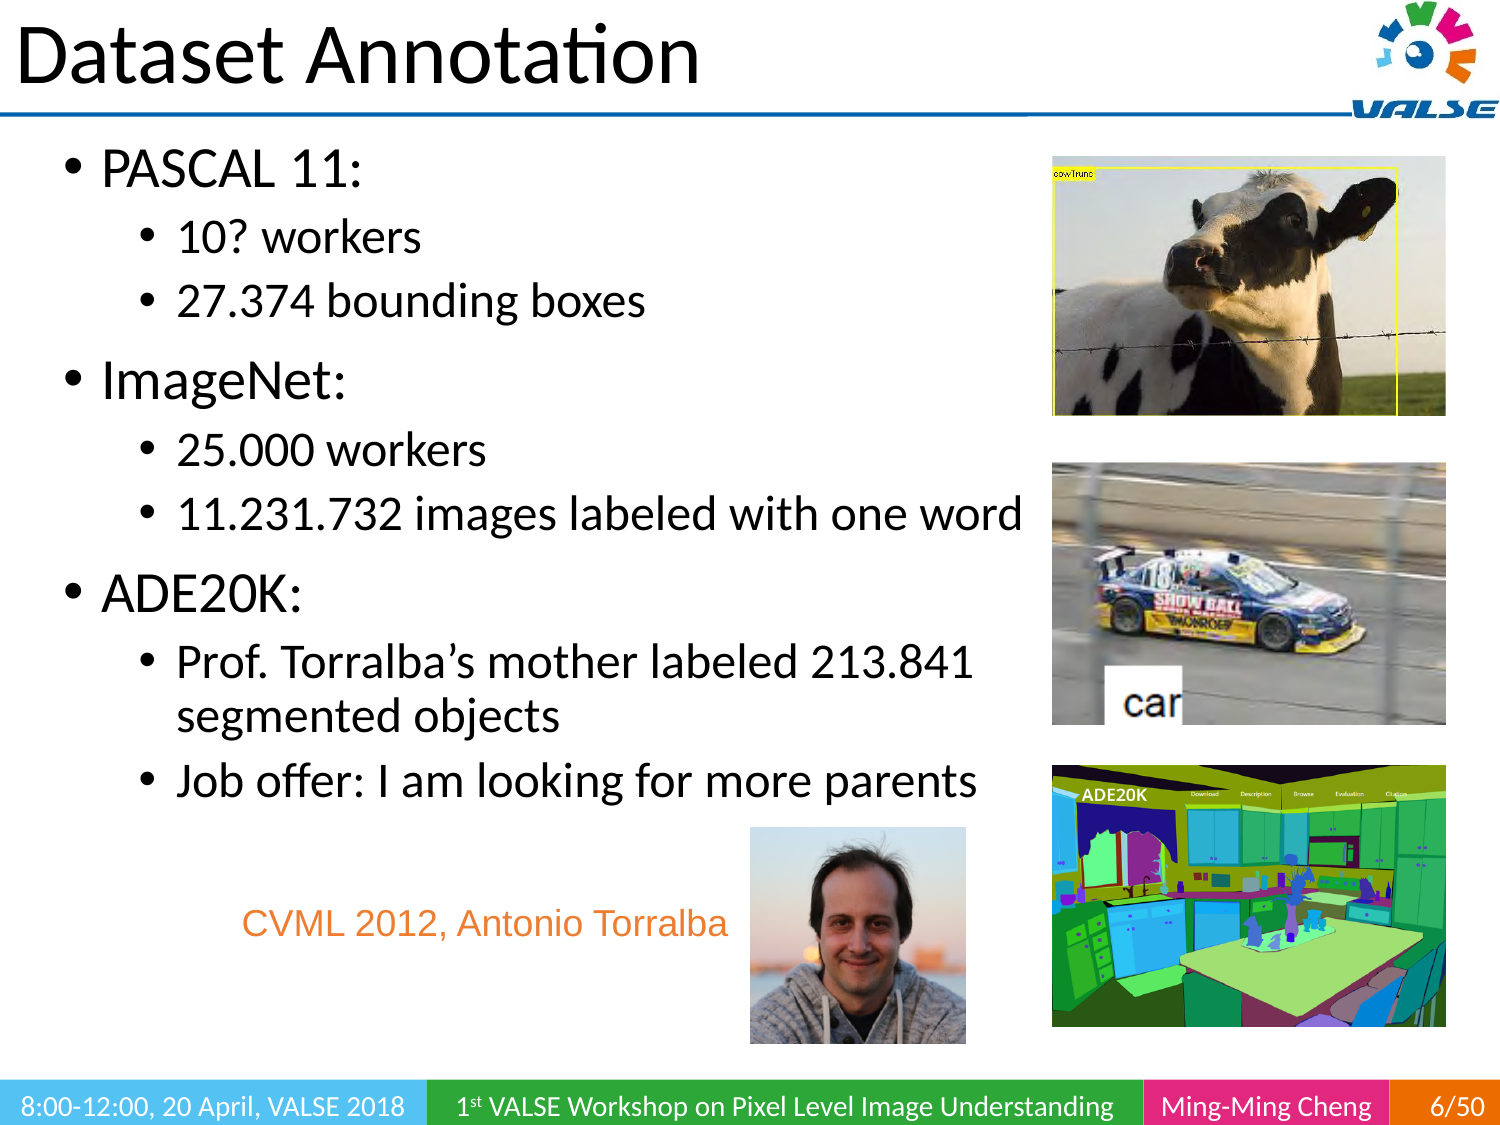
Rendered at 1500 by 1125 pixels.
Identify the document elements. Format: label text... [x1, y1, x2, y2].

picture [749, 827, 966, 1044]
picture [1052, 461, 1446, 725]
list PASCAL 11: 10? workers 27.374 bounding boxes ImageNet: 25.000 workers 11.231.732 images labeled with one word ADE20K: Prof. Torralba’s mother labeled 213.841 segmented objects Job offer: I am looking for more parents [48, 129, 1053, 1014]
picture [1052, 156, 1446, 416]
picture [1348, 110, 1500, 119]
title Dataset Annotation [0, 0, 1500, 110]
picture [1052, 765, 1446, 1027]
